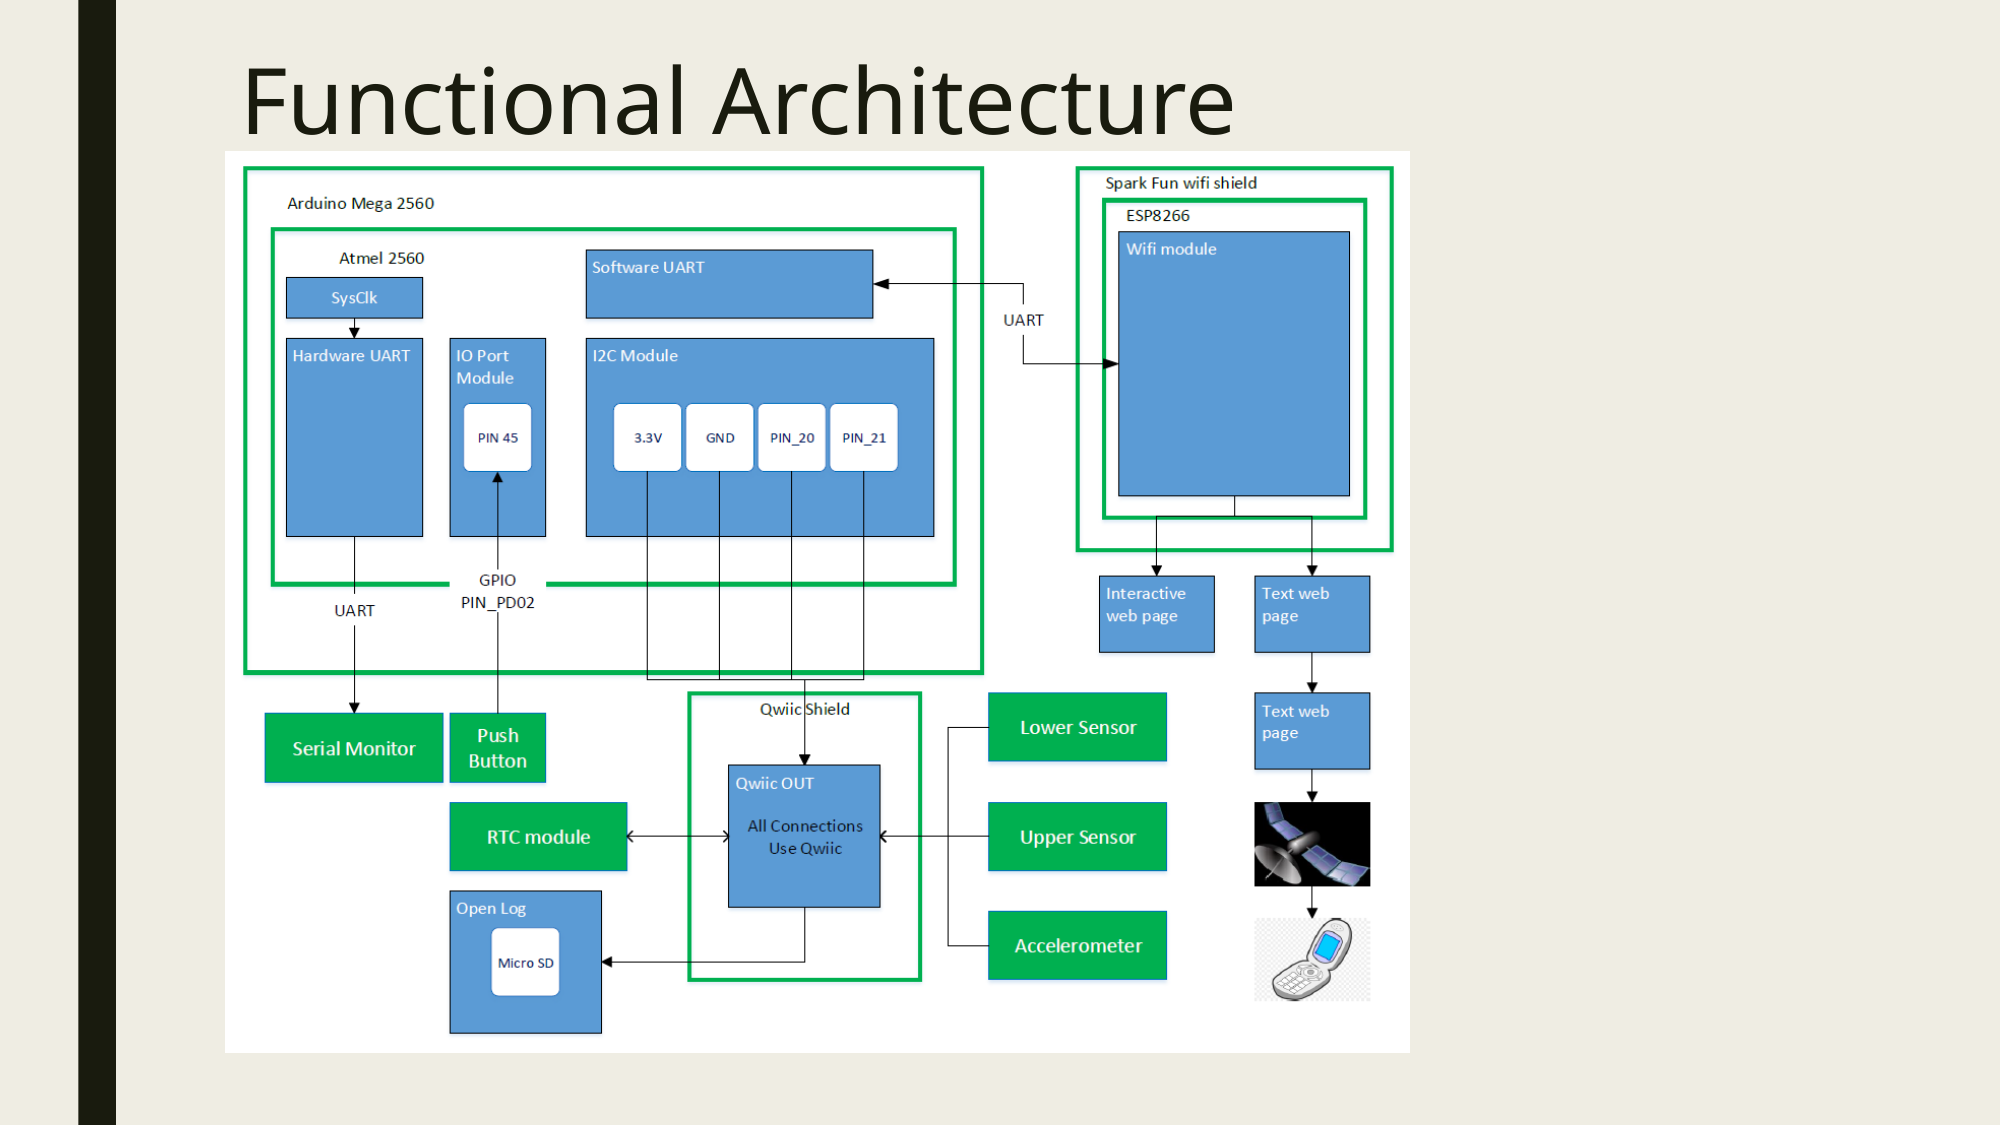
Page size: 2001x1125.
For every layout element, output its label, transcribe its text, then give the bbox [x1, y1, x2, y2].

title Functional Architecture [225, 48, 1800, 293]
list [224, 150, 1410, 1053]
